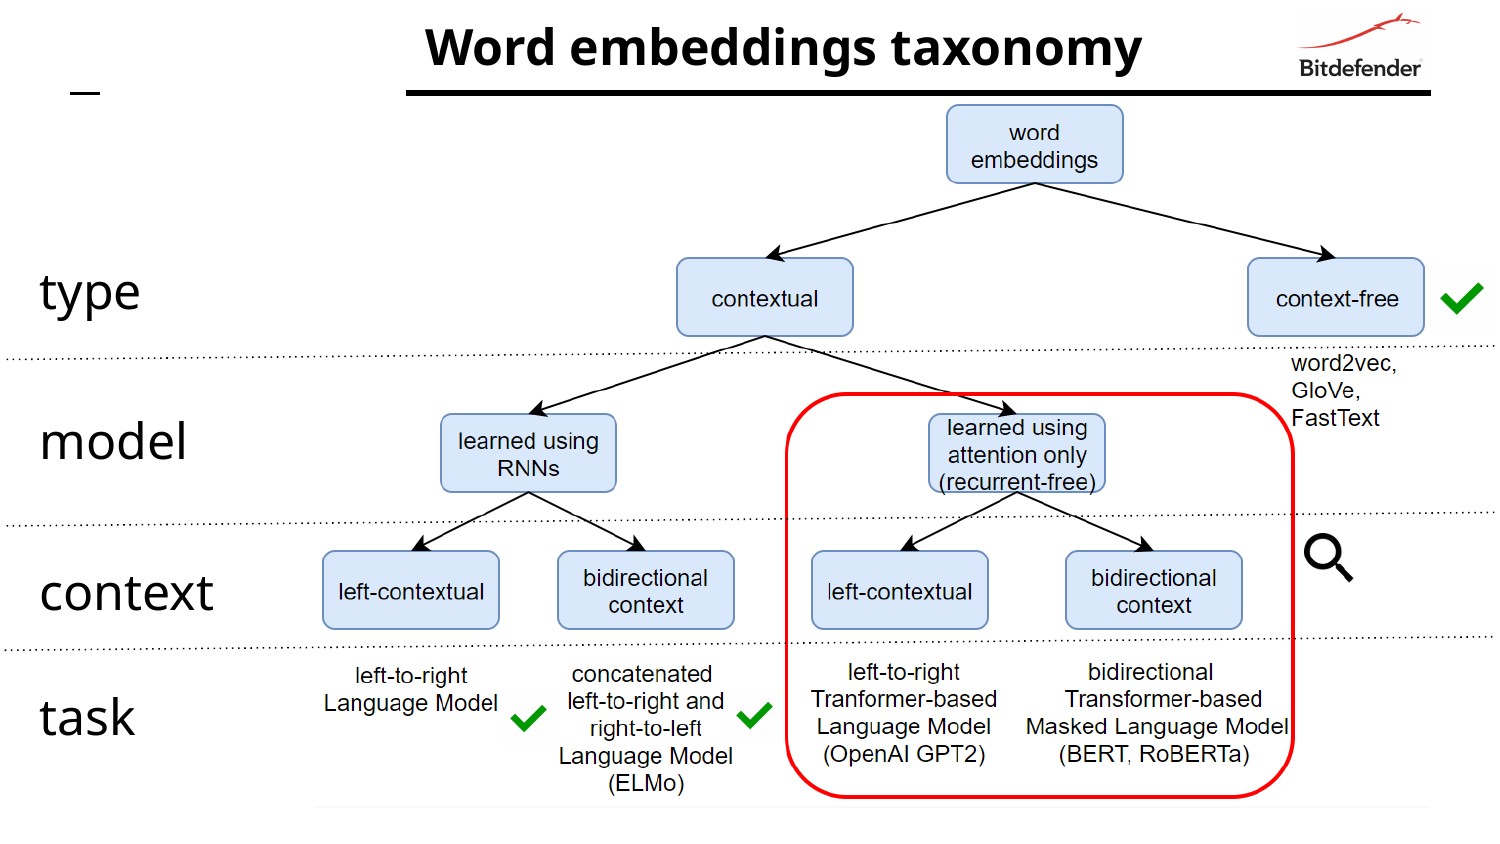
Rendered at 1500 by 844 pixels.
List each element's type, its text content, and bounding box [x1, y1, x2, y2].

picture [314, 97, 1495, 345]
text_box context [24, 545, 244, 635]
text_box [6, 512, 1498, 527]
title Word embeddings taxonomy [409, 0, 1500, 88]
picture [314, 651, 1431, 809]
text_box type [24, 244, 309, 341]
text_box model [24, 395, 244, 492]
picture [314, 527, 1431, 636]
text_box task [24, 670, 244, 767]
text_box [6, 345, 1498, 360]
picture [314, 360, 1431, 512]
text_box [4, 636, 1496, 651]
